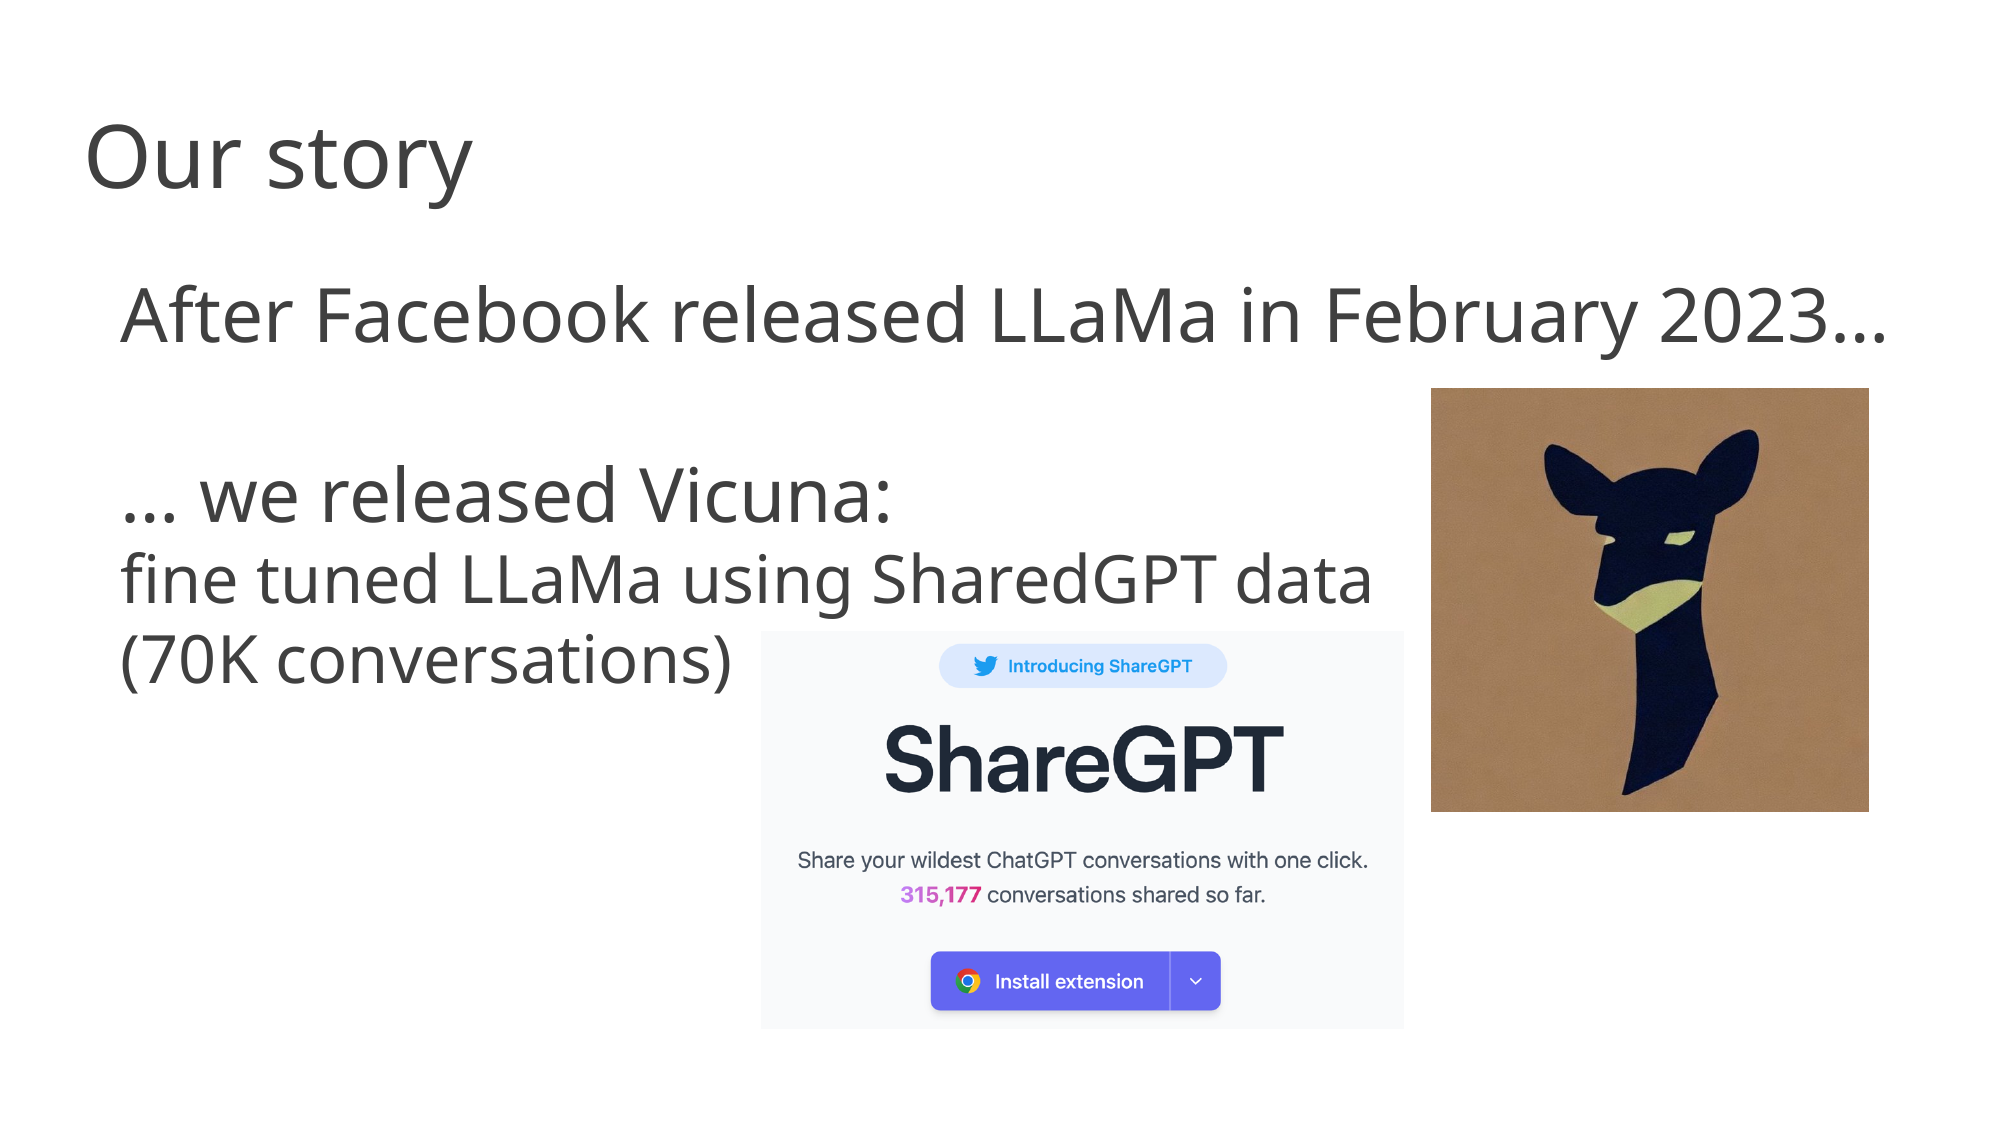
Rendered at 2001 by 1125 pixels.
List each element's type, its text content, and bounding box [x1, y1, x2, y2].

list After Facebook released LLaMa in February 2023… … we released Vicuna: fine tuned LLaMa using SharedGPT data (70K conversations) [68, 252, 1932, 1000]
title Our story [68, 97, 1932, 223]
picture [761, 631, 1404, 1030]
picture [1430, 388, 1869, 812]
